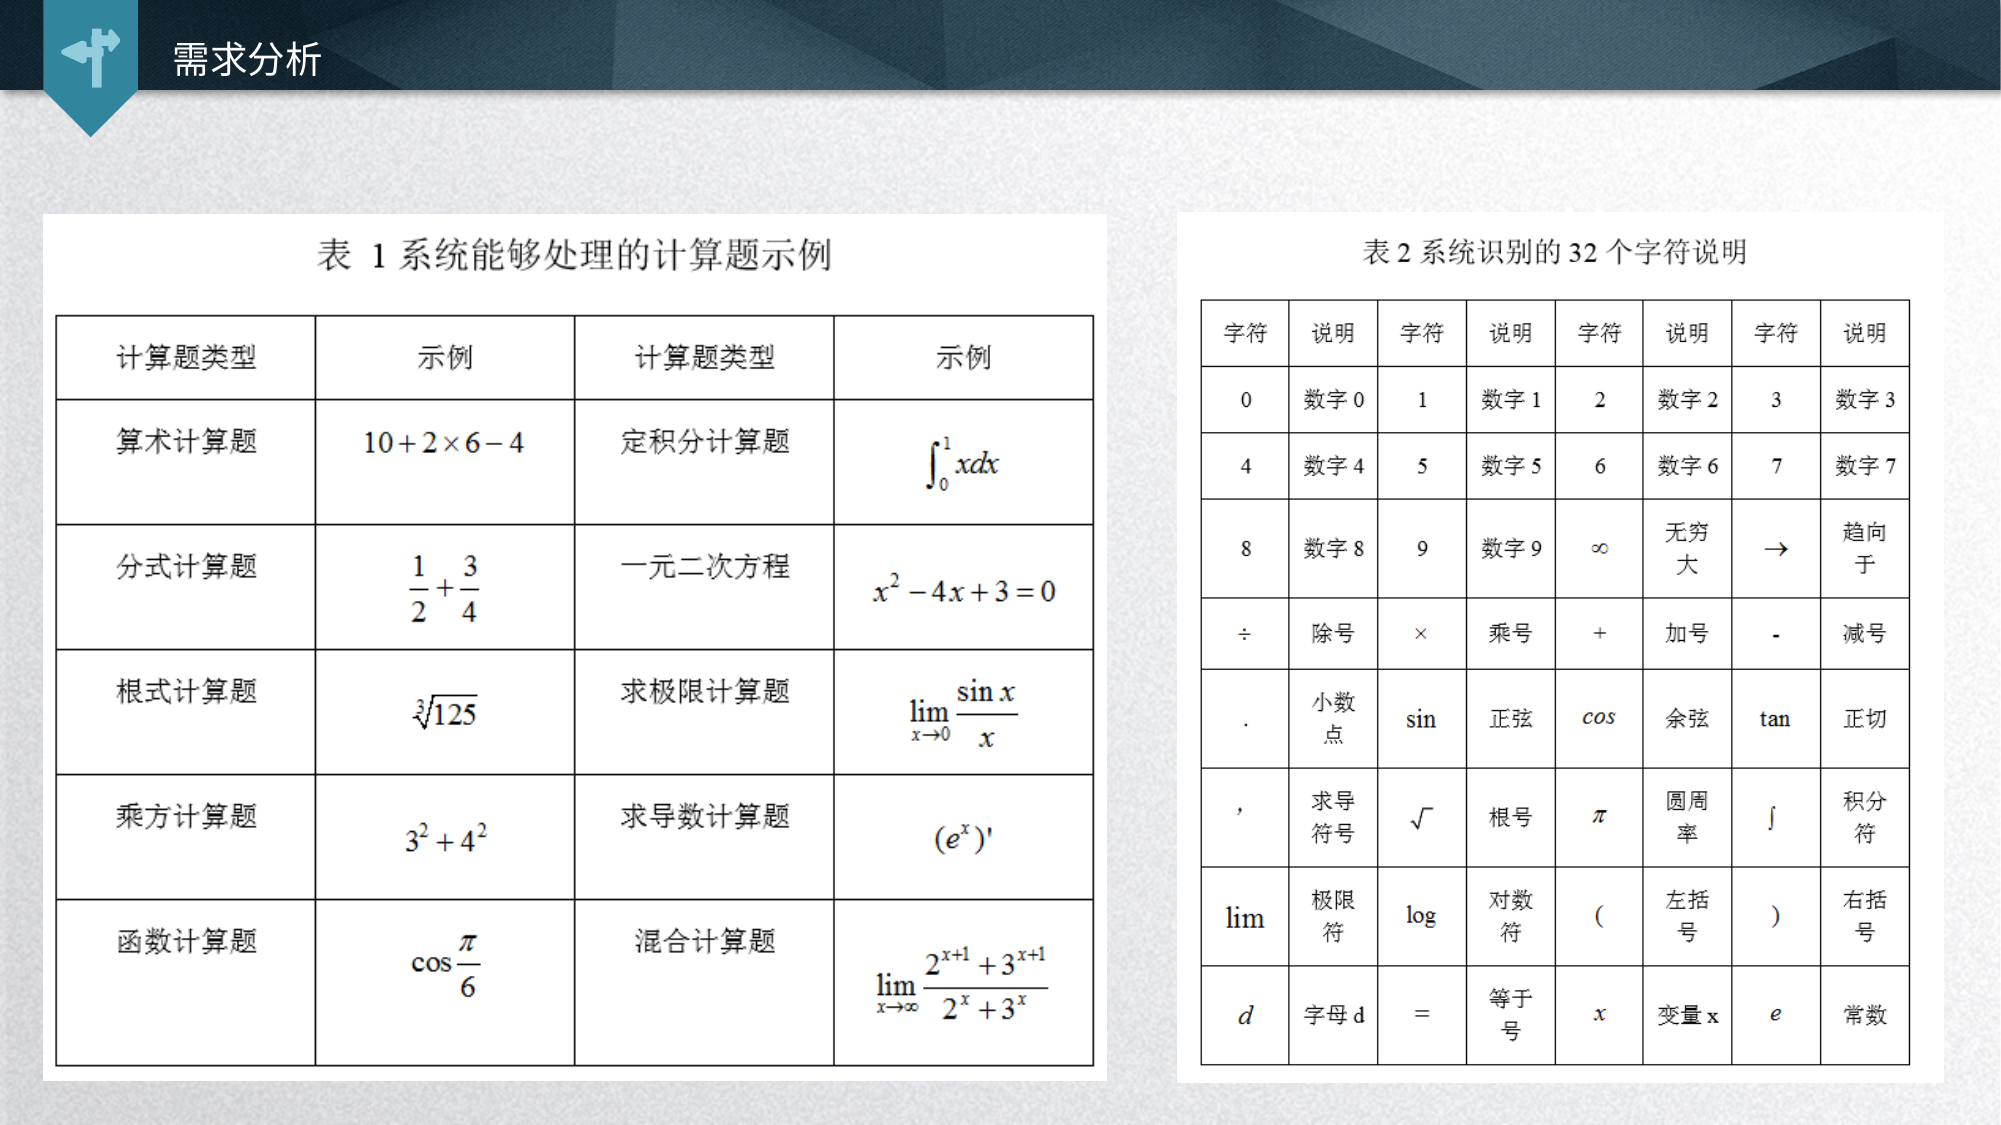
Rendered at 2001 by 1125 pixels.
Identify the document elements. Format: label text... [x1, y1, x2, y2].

picture [0, 92, 2001, 1125]
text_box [43, 0, 139, 138]
text_box 需求分析 [161, 30, 469, 88]
text_box [140, 0, 2001, 92]
text_box [0, 0, 41, 92]
